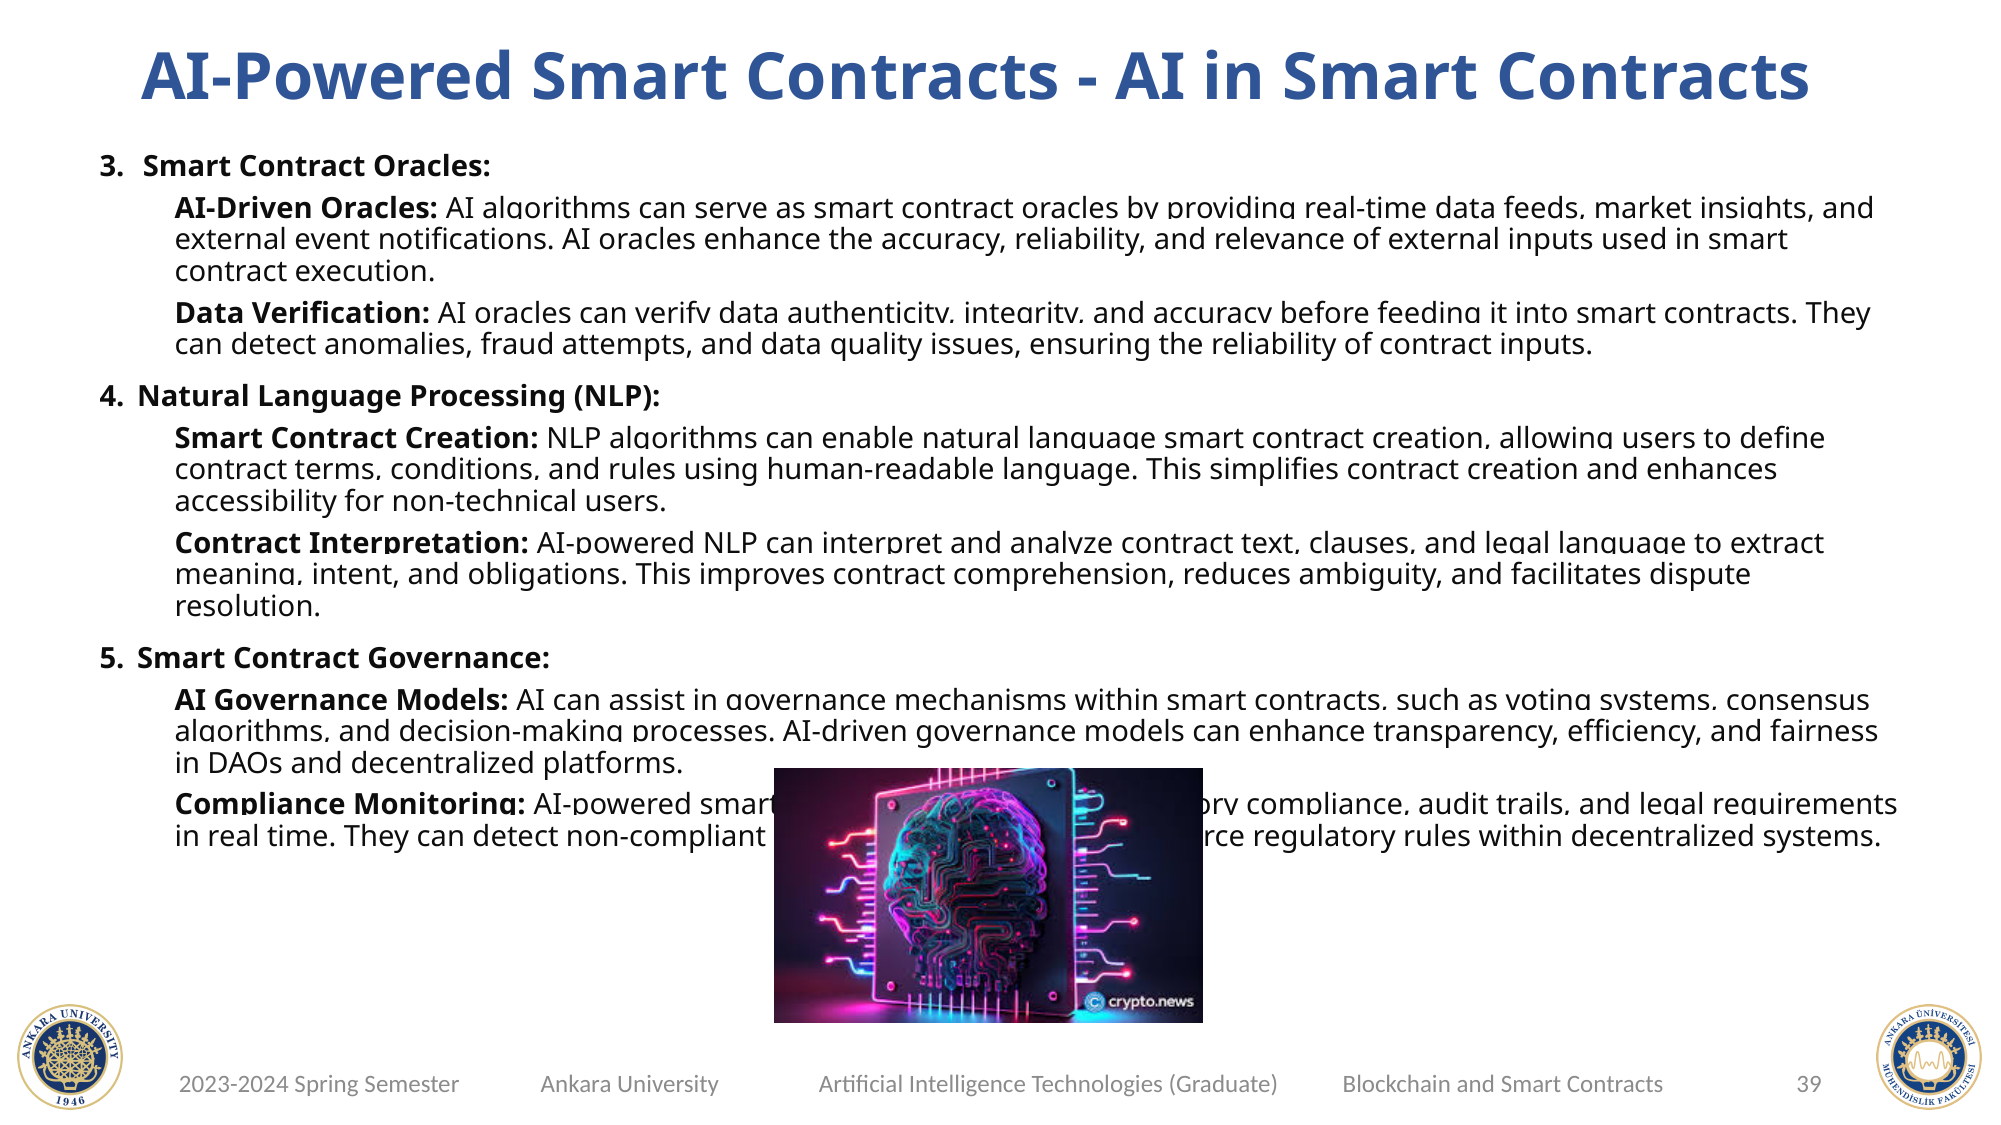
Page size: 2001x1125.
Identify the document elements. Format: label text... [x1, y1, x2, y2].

picture [774, 768, 1203, 1023]
picture [17, 1004, 123, 1110]
list Smart Contract Oracles: AI-Driven Oracles: AI algorithms can serve as smart contract oracles by providing real-time data feeds, market insights, and external event notifications. AI oracles enhance the accuracy, reliability, and relevance of external inputs used in smart contract execution. Data Verification: AI oracles can verify data authenticity, integrity, and accuracy before feeding it into smart contracts. They can detect anomalies, fraud attempts, and data quality issues, ensuring the reliability of contract inputs. Natural Language Processing (NLP): Smart Contract Creation: NLP algorithms can enable natural language smart contract creation, allowing users to define contract terms, conditions, and rules using human-readable language. This simplifies contract creation and enhances accessibility for non-technical users. Contract Interpretation: AI-powered NLP can interpret and analyze contract text, clauses, and legal language to extract meaning, intent, and obligations. This improves contract comprehension, reduces ambiguity, and facilitates dispute resolution. Smart Contract Governance: AI Governance Models: AI can assist in governance mechanisms within smart contracts, such as voting systems, consensus algorithms, and decision-making processes. AI-driven governance models can enhance transparency, efficiency, and fairness in DAOs and decentralized platforms. Compliance Monitoring: AI-powered smart contracts can monitor regulatory compliance, audit trails, and legal requirements in real time. They can detect non-compliant actions, trigger alerts, and enforce regulatory rules within decentralized systems. [84, 144, 1916, 921]
title AI-Powered Smart Contracts - AI in Smart Contracts [125, 12, 1851, 144]
slide_number 39 [1751, 1052, 1837, 1113]
picture [1876, 1004, 1982, 1110]
